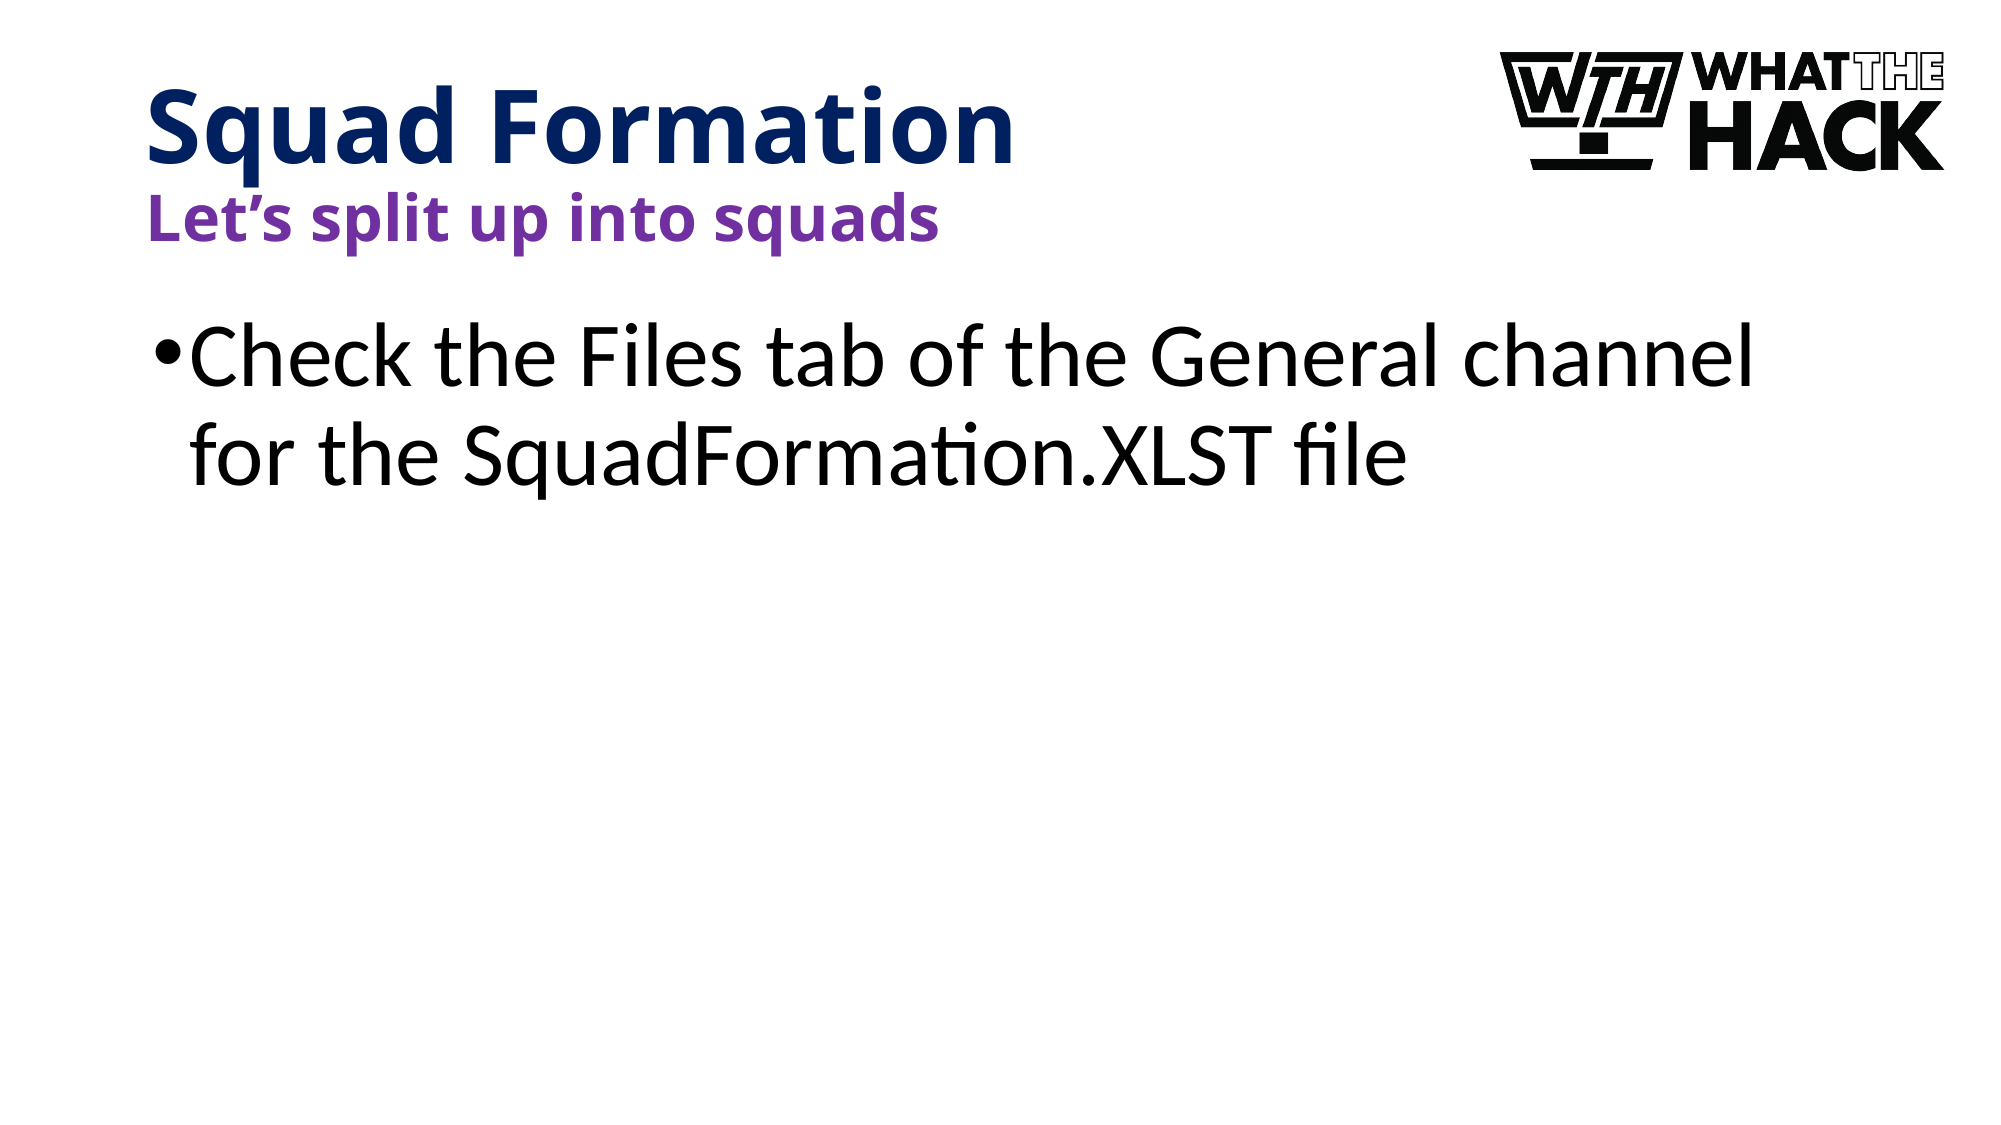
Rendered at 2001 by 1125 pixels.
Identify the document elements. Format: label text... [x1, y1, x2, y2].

list Check the Files tab of the General channel for the SquadFormation.XLST file [137, 299, 1863, 1014]
text_box Squad Formation Let’s split up into squads [130, 56, 1856, 274]
picture [1426, 0, 2000, 252]
